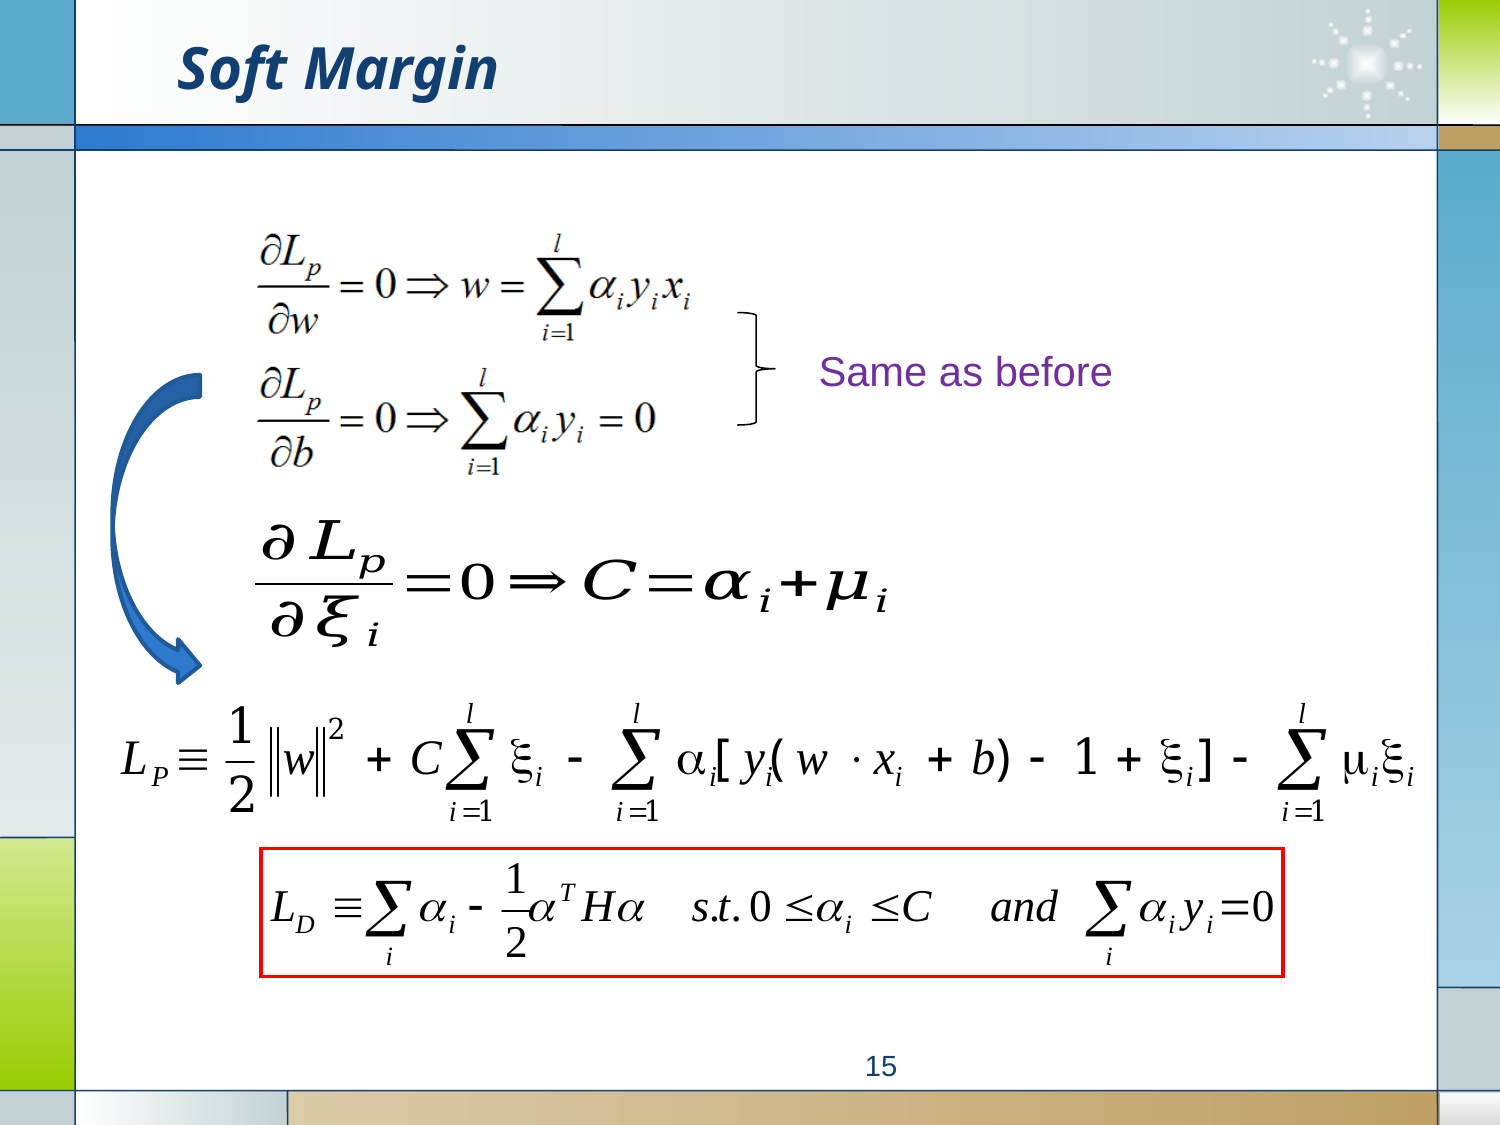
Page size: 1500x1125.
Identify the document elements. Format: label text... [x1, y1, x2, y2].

picture [240, 212, 714, 492]
title Soft Margin [162, 19, 1263, 113]
text_box Same as before [803, 337, 1129, 403]
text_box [262, 849, 1282, 976]
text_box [112, 687, 1427, 833]
text_box [110, 372, 203, 685]
text_box [737, 311, 776, 426]
slide_number 15 [562, 1039, 913, 1081]
